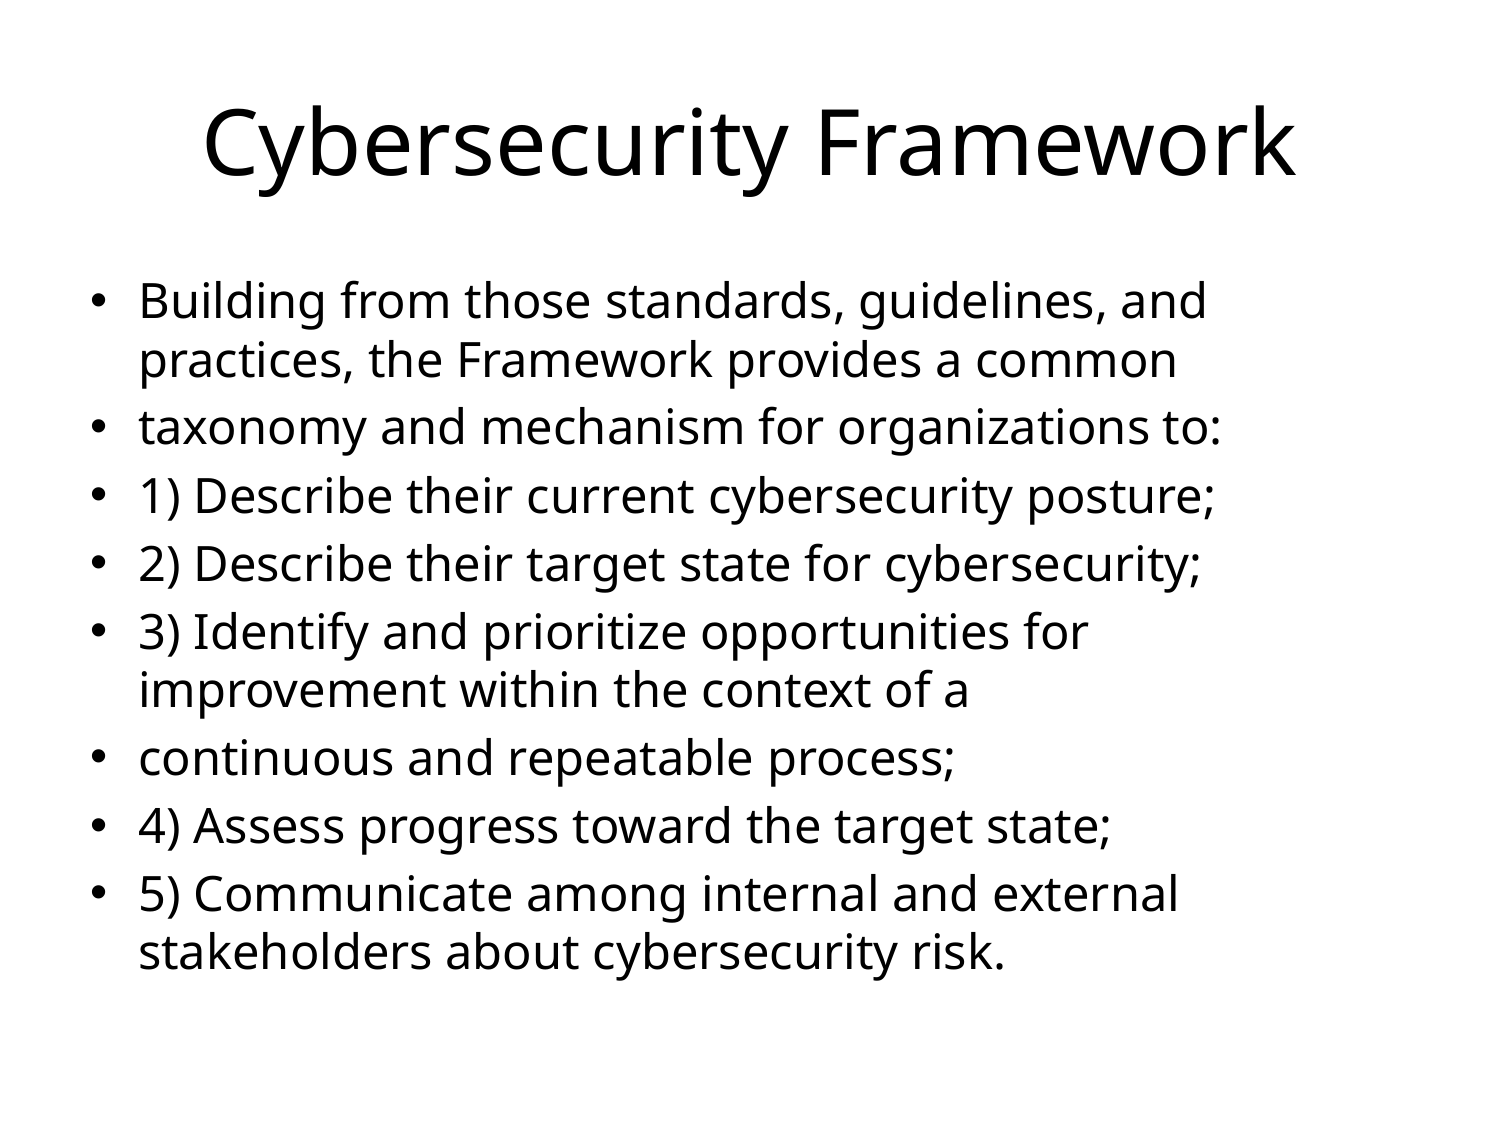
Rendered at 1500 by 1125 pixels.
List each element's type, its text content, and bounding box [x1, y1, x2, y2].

list Building from those standards, guidelines, and practices, the Framework provides a common taxonomy and mechanism for organizations to: 1) Describe their current cybersecurity posture; 2) Describe their target state for cybersecurity; 3) Identify and prioritize opportunities for improvement within the context of a continuous and repeatable process; 4) Assess progress toward the target state; 5) Communicate among internal and external stakeholders about cybersecurity risk. [75, 262, 1425, 1005]
title Cybersecurity Framework [75, 45, 1425, 233]
